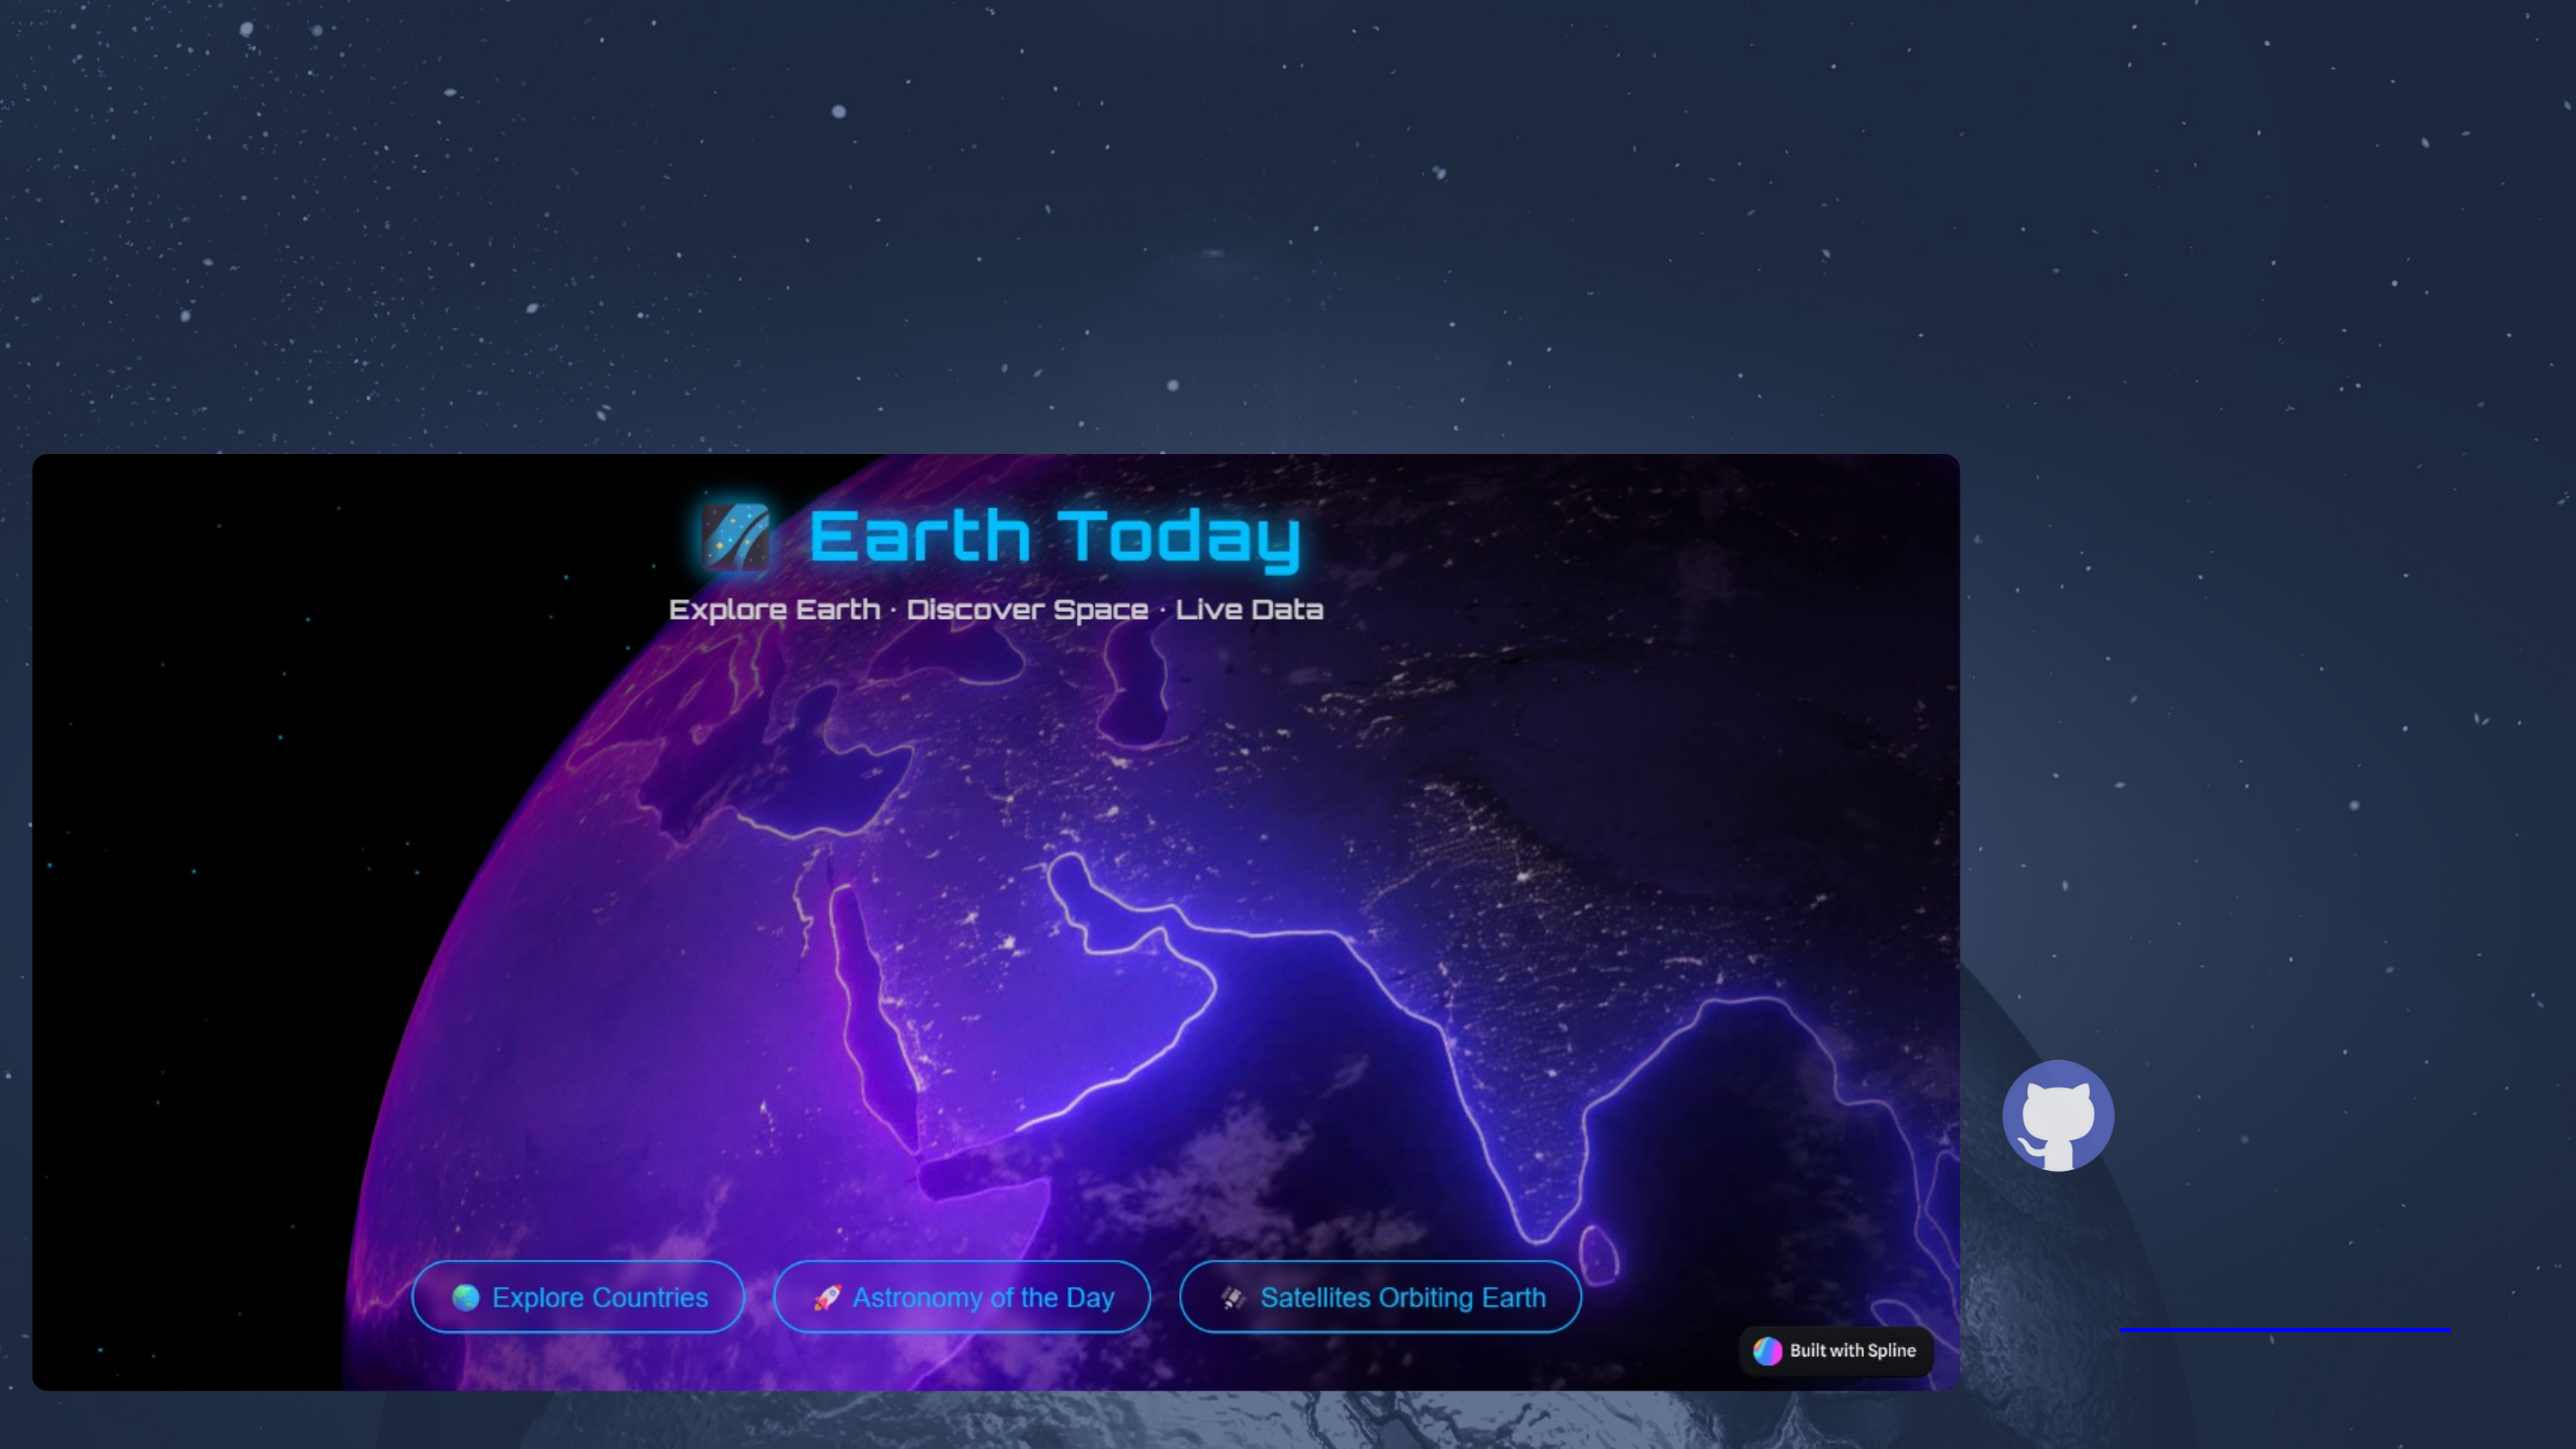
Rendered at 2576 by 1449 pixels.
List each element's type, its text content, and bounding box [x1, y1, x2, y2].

text_box [1996, 1054, 2121, 1178]
text_box EARLY WORKING PROTOTYPE [32, 166, 2432, 318]
text_box [0, 0, 2576, 1449]
text_box Repo link : Earth Today [2120, 1109, 2552, 1345]
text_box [32, 453, 1960, 1391]
